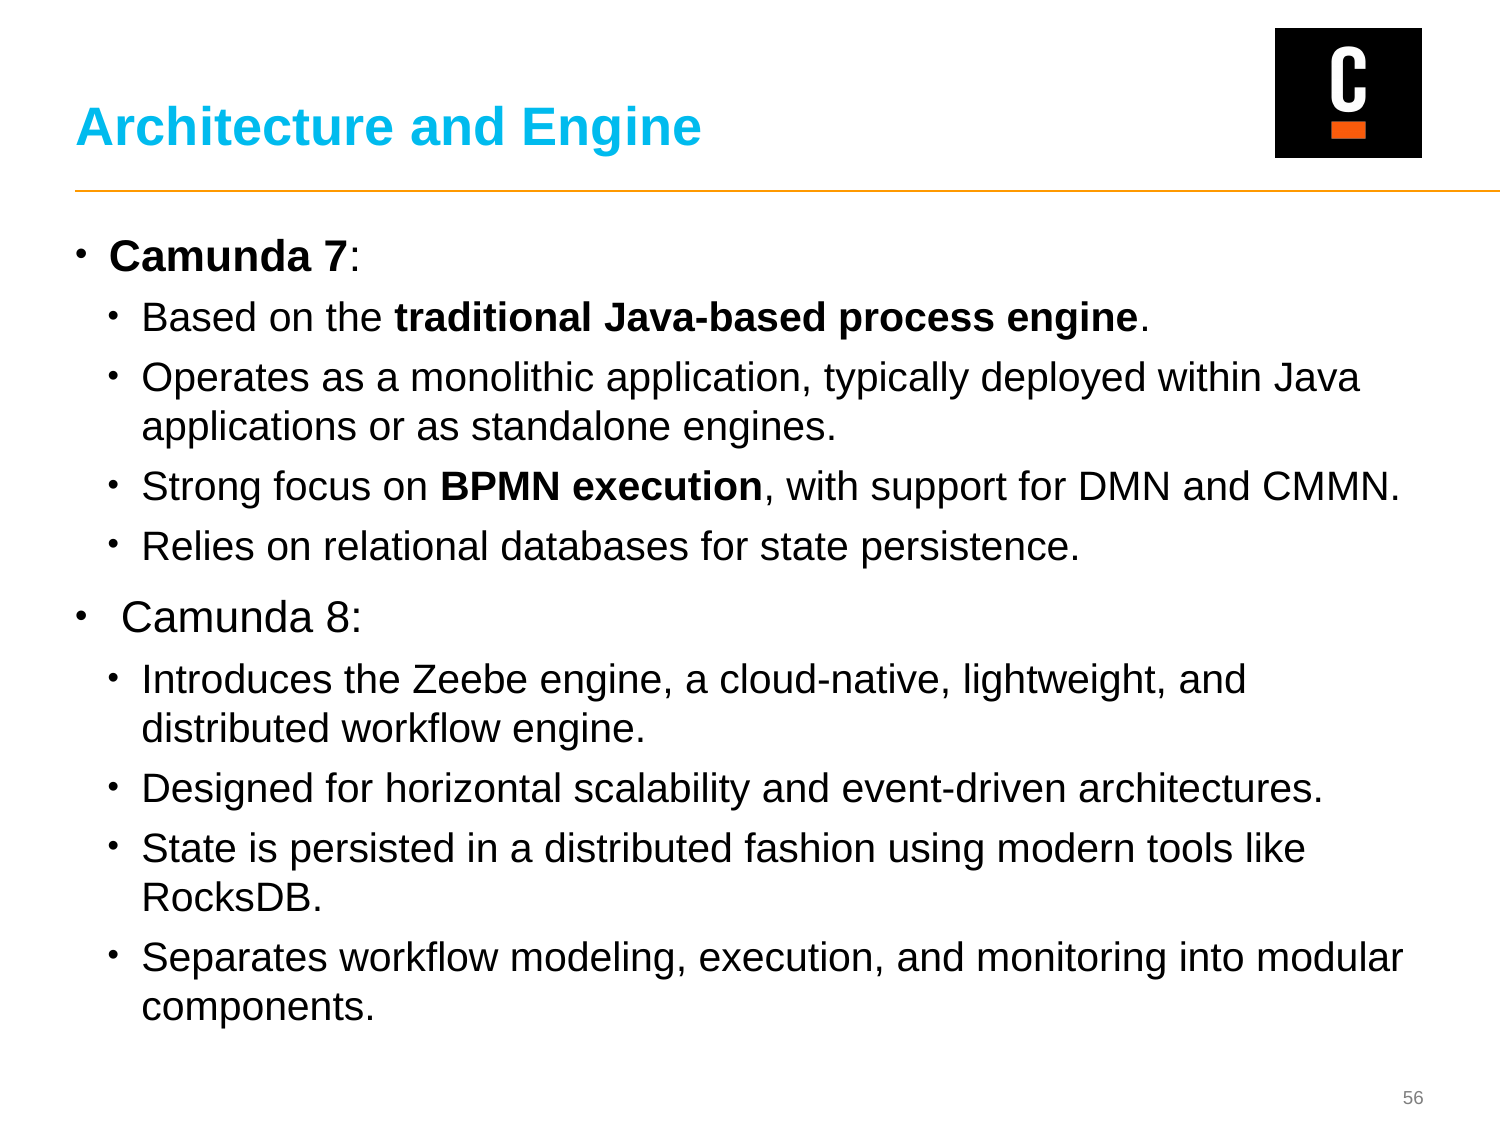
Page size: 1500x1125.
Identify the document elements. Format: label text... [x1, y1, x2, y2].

list Camunda 7: Based on the traditional Java-based process engine. Operates as a monolithic application, typically deployed within Java applications or as standalone engines. Strong focus on BPMN execution, with support for DMN and CMMN. Relies on relational databases for state persistence. Camunda 8: Introduces the Zeebe engine, a cloud-native, lightweight, and distributed workflow engine. Designed for horizontal scalability and event-driven architectures. State is persisted in a distributed fashion using modern tools like RocksDB. Separates workflow modeling, execution, and monitoring into modular components. [75, 226, 1425, 1075]
title Architecture and Engine [75, 27, 1422, 157]
